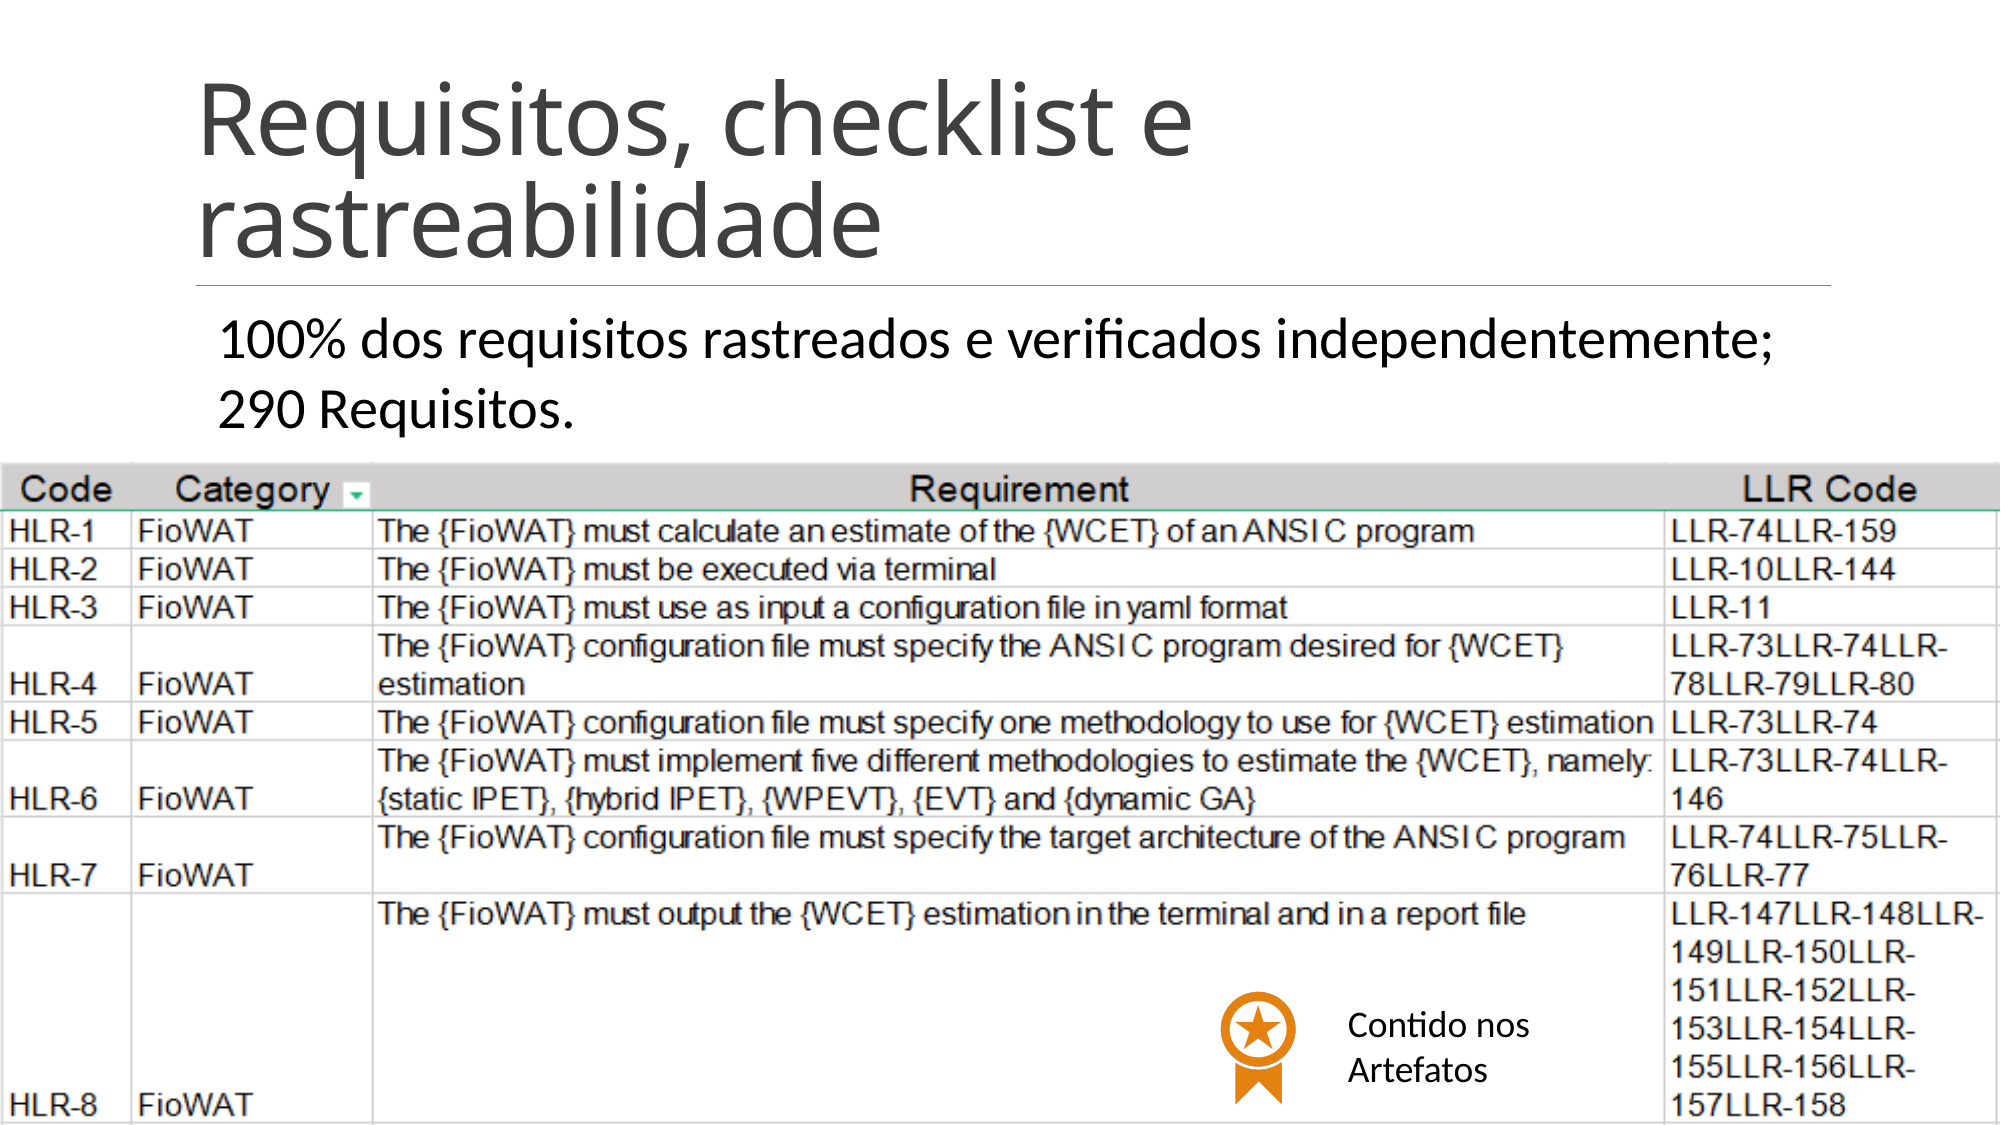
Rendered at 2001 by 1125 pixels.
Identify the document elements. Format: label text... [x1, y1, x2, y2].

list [0, 461, 2000, 1125]
title Requisitos, checklist e rastreabilidade [180, 47, 1830, 285]
text_box 100% dos requisitos rastreados e verificados independentemente; 290 Requisitos. [202, 293, 1832, 449]
picture [1166, 953, 1352, 1125]
